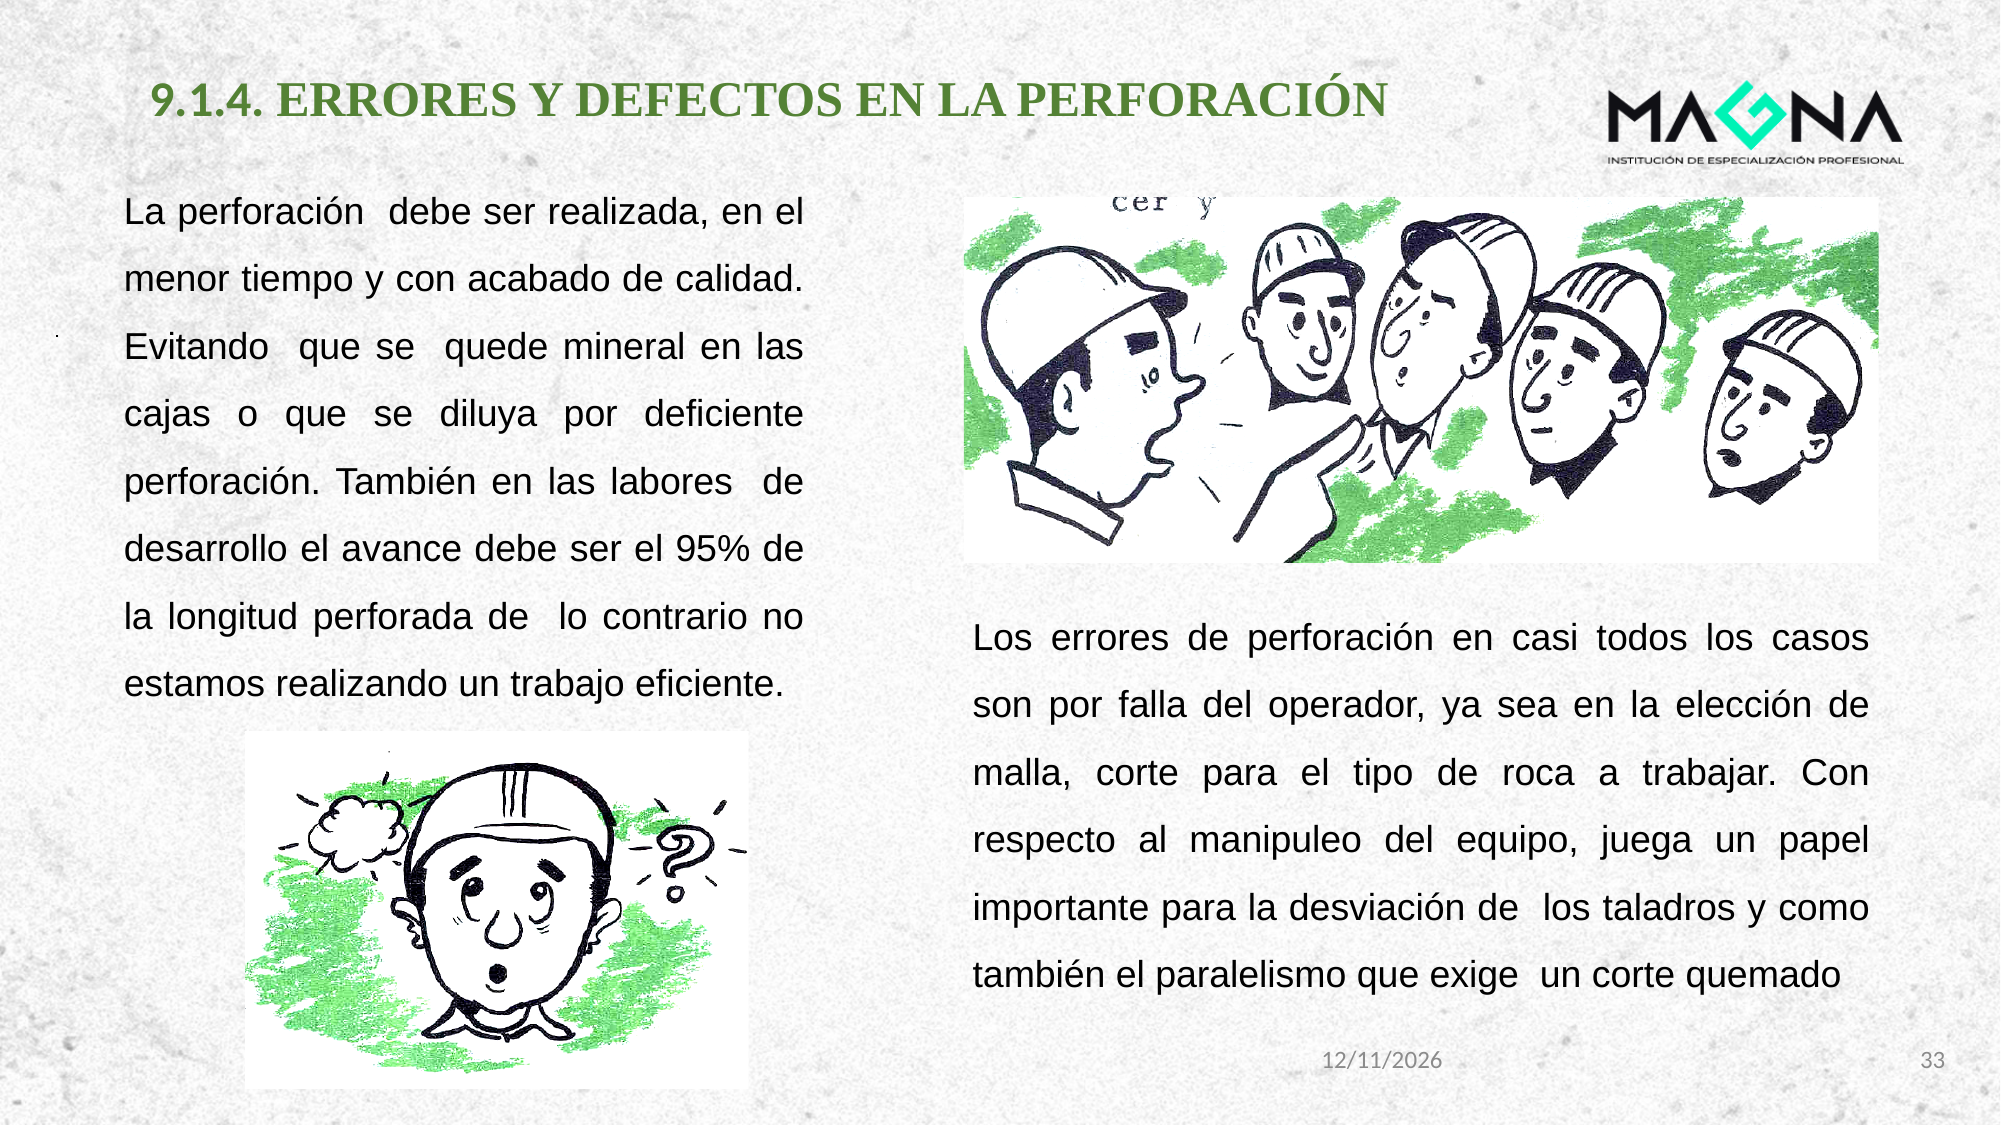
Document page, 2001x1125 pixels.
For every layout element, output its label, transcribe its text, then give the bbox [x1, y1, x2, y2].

text_box La perforación debe ser realizada, en el menor tiempo y con acabado de calidad. Evitando que se quede mineral en las cajas o que se diluya por deficiente perforación. También en las labores de desarrollo el avance debe ser el 95% de la longitud perforada de lo contrario no estamos realizando un trabajo eficiente. [109, 157, 820, 712]
text_box Los errores de perforación en casi todos los casos son por falla del operador, ya sea en la elección de malla, corte para el tipo de roca a trabajar. Con respecto al manipuleo del equipo, juega un papel importante para la desviación de los taladros y como también el paralelismo que exige un corte quemado [957, 582, 1885, 1003]
picture [0, 0, 2001, 1125]
text_box 9.1.4. ERRORES Y DEFECTOS EN LA PERFORACIÓN [134, 58, 1477, 134]
slide_number 33 [1855, 1028, 1961, 1089]
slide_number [1306, 1028, 1844, 1089]
